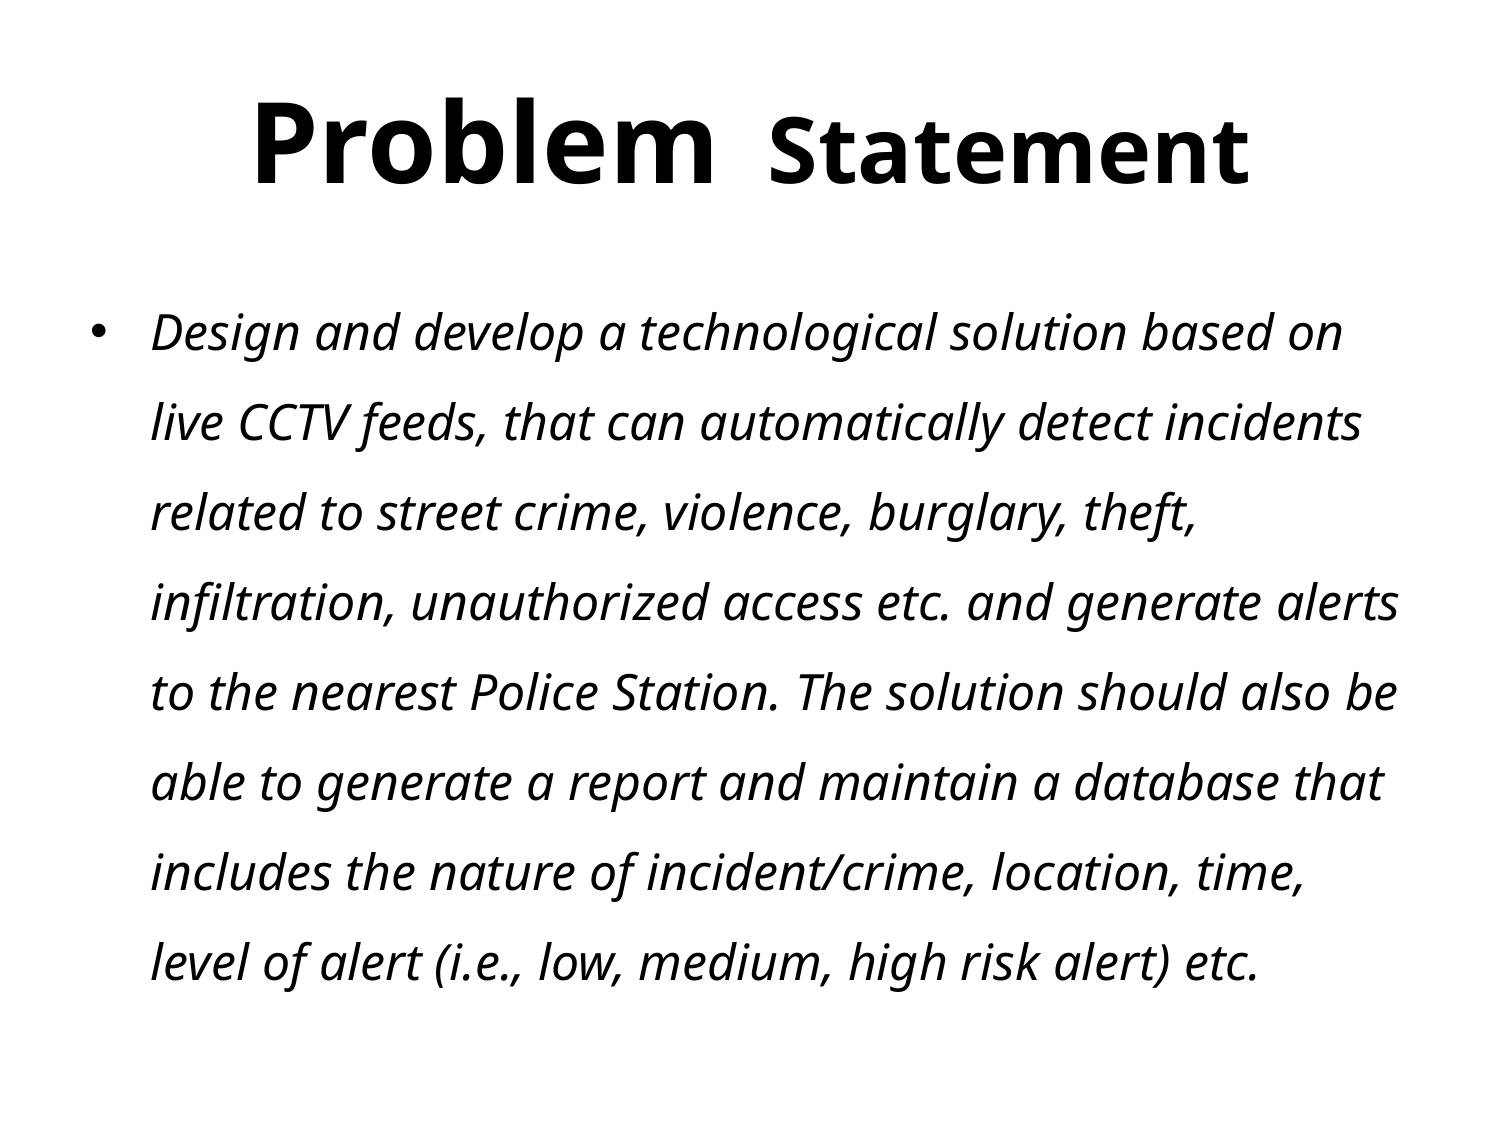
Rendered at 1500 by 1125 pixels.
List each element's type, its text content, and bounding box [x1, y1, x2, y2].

list Design and develop a technological solution based on live CCTV feeds, that can automatically detect incidents related to street crime, violence, burglary, theft, infiltration, unauthorized access etc. and generate alerts to the nearest Police Station. The solution should also be able to generate a report and maintain a database that includes the nature of incident/crime, location, time, level of alert (i.e., low, medium, high risk alert) etc. [75, 262, 1425, 1005]
title Problem Statement [75, 45, 1425, 233]
